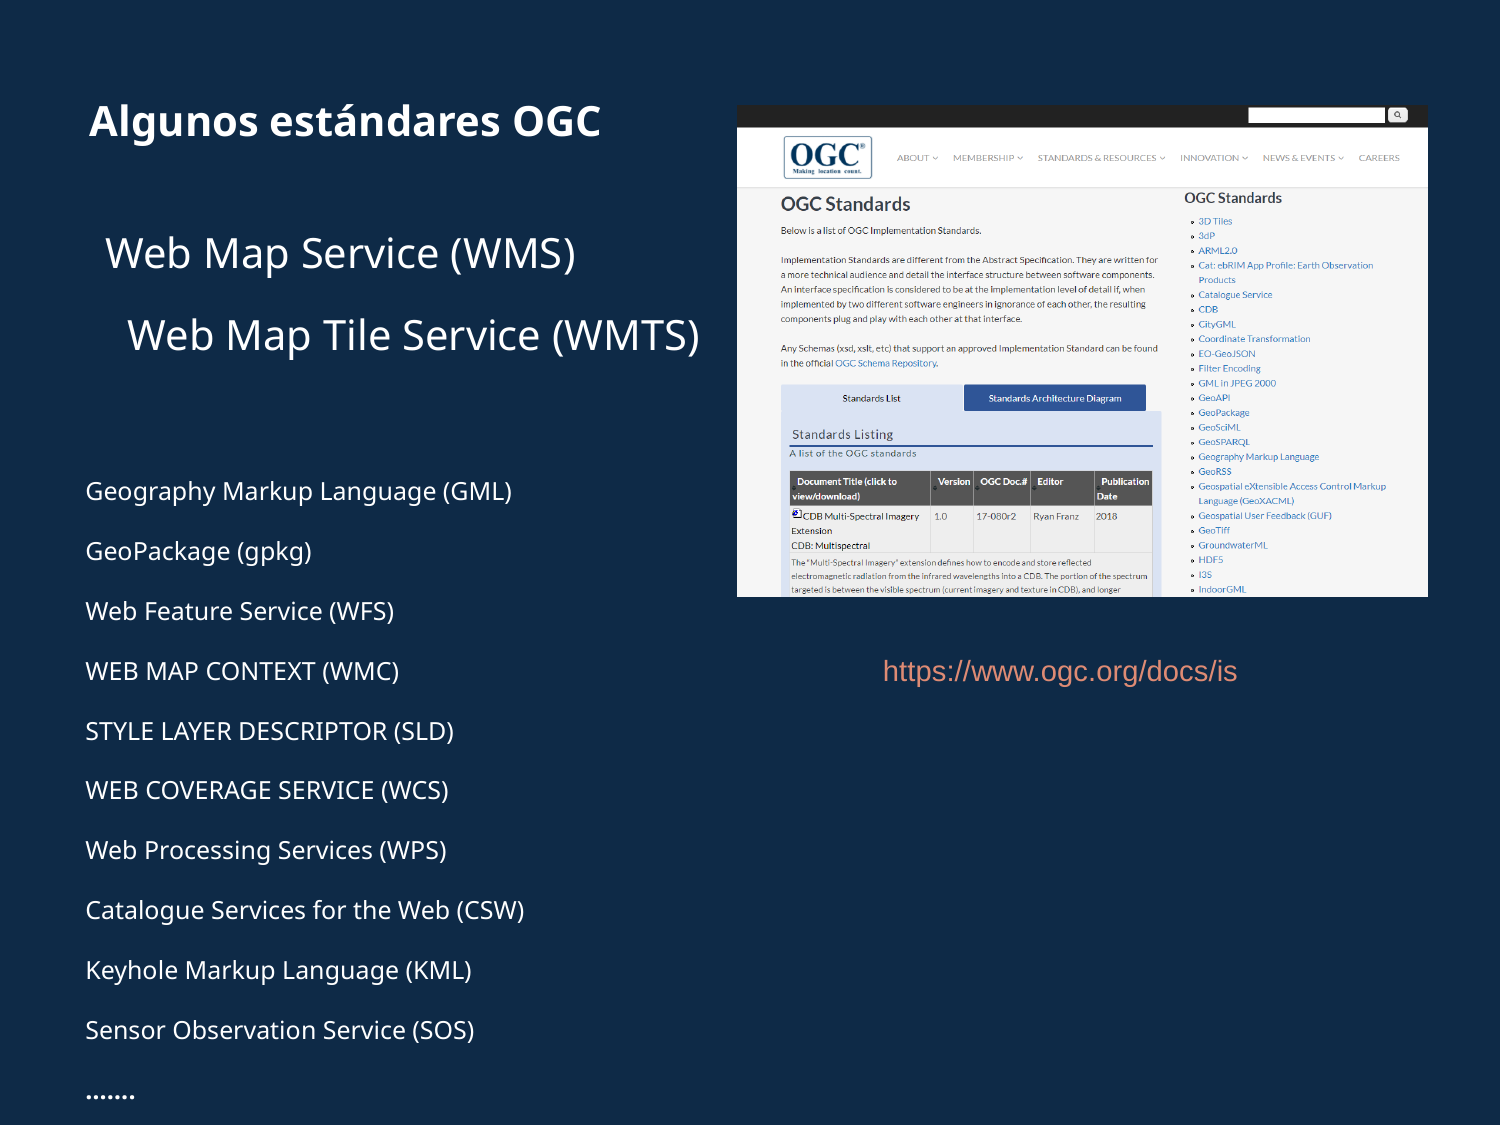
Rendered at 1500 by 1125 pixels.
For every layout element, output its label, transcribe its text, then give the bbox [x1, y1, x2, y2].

text_box Algunos estándares OGC [75, 87, 1425, 250]
text_box Geography Markup Language (GML) GeoPackage (gpkg) Web Feature Service (WFS) WEB MAP CONTEXT (WMC) STYLE LAYER DESCRIPTOR (SLD) WEB COVERAGE SERVICE (WCS) Web Processing Services (WPS) Catalogue Services for the Web (CSW) Keyhole Markup Language (KML) Sensor Observation Service (SOS) ……. [70, 468, 821, 1112]
text_box https://www.ogc.org/docs/is [868, 645, 1270, 695]
text_box Web Map Tile Service (WMTS) [112, 301, 716, 366]
text_box Web Map Service (WMS) [90, 219, 591, 285]
picture [736, 105, 1429, 597]
